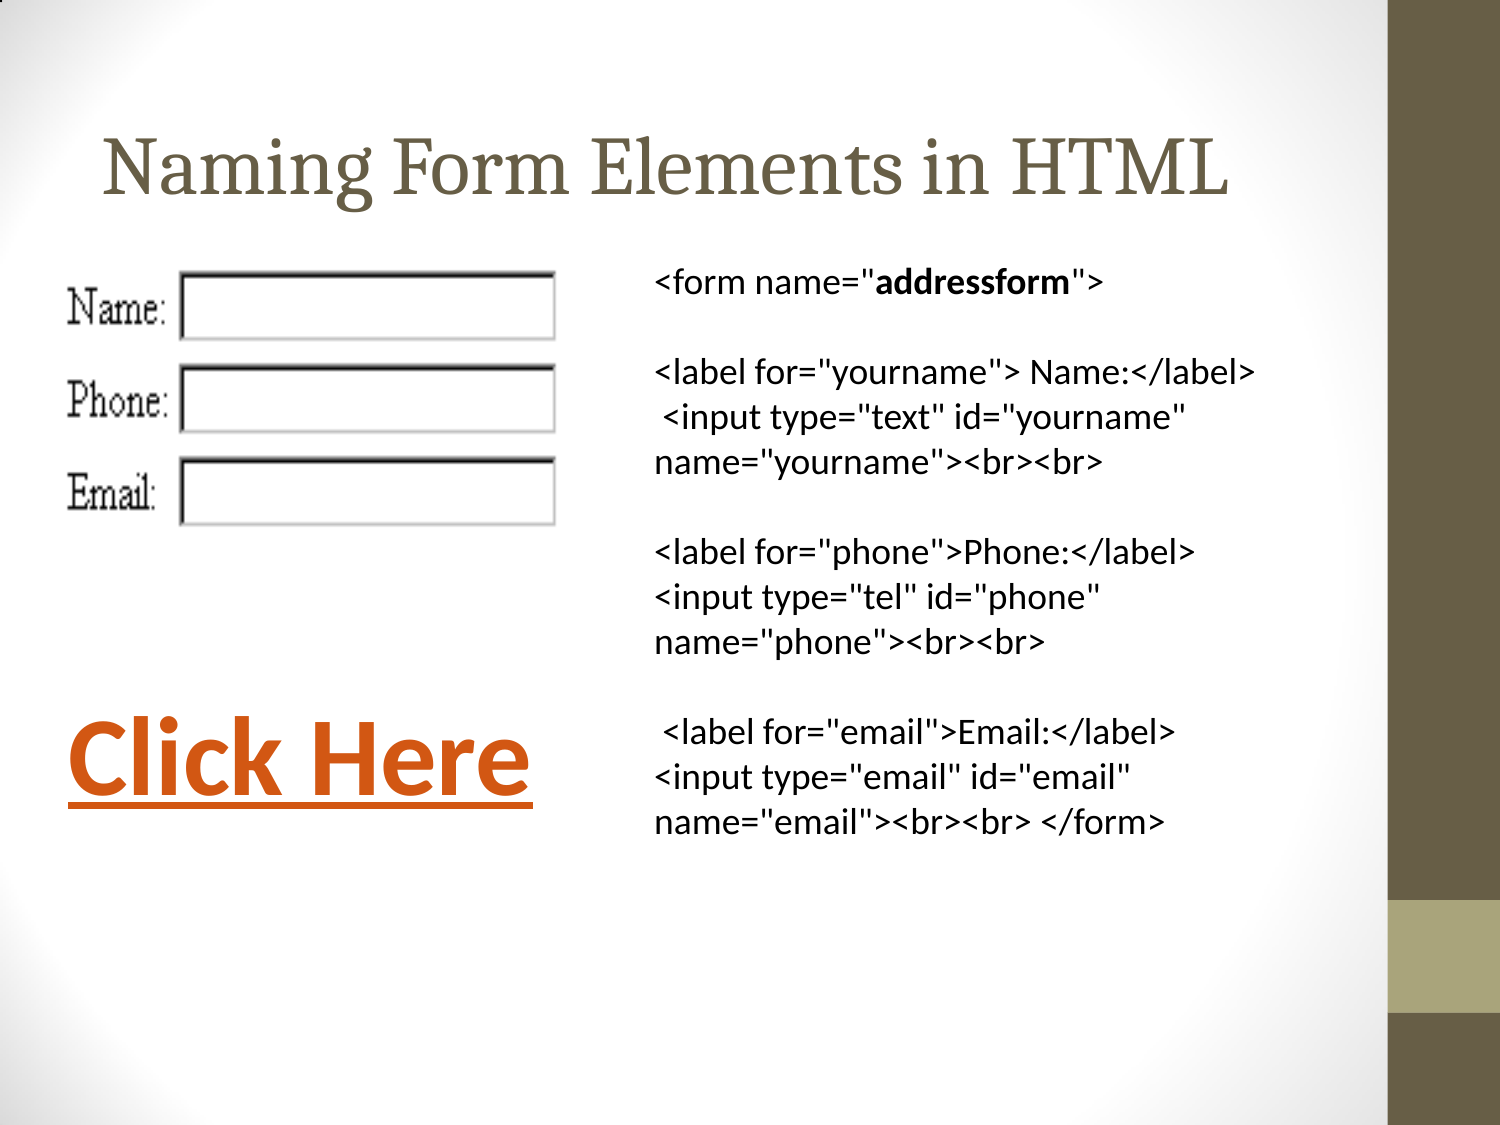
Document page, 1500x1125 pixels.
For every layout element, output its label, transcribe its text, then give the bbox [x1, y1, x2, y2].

text_box [51, 249, 596, 547]
text_box Click Here [53, 674, 549, 825]
picture [0, 0, 1387, 1125]
text_box <form name="addressform"> <label for="yourname"> Name:</label> <input type="text" id="yourname" name="yourname"><br><br> <label for="phone">Phone:</label> <input type="tel" id="phone" name="phone"><br><br> <label for="email">Email:</label> <input type="email" id="email" name="email"><br><br> </form> [639, 249, 1486, 850]
title Naming Form Elements in HTML [99, 66, 1300, 256]
